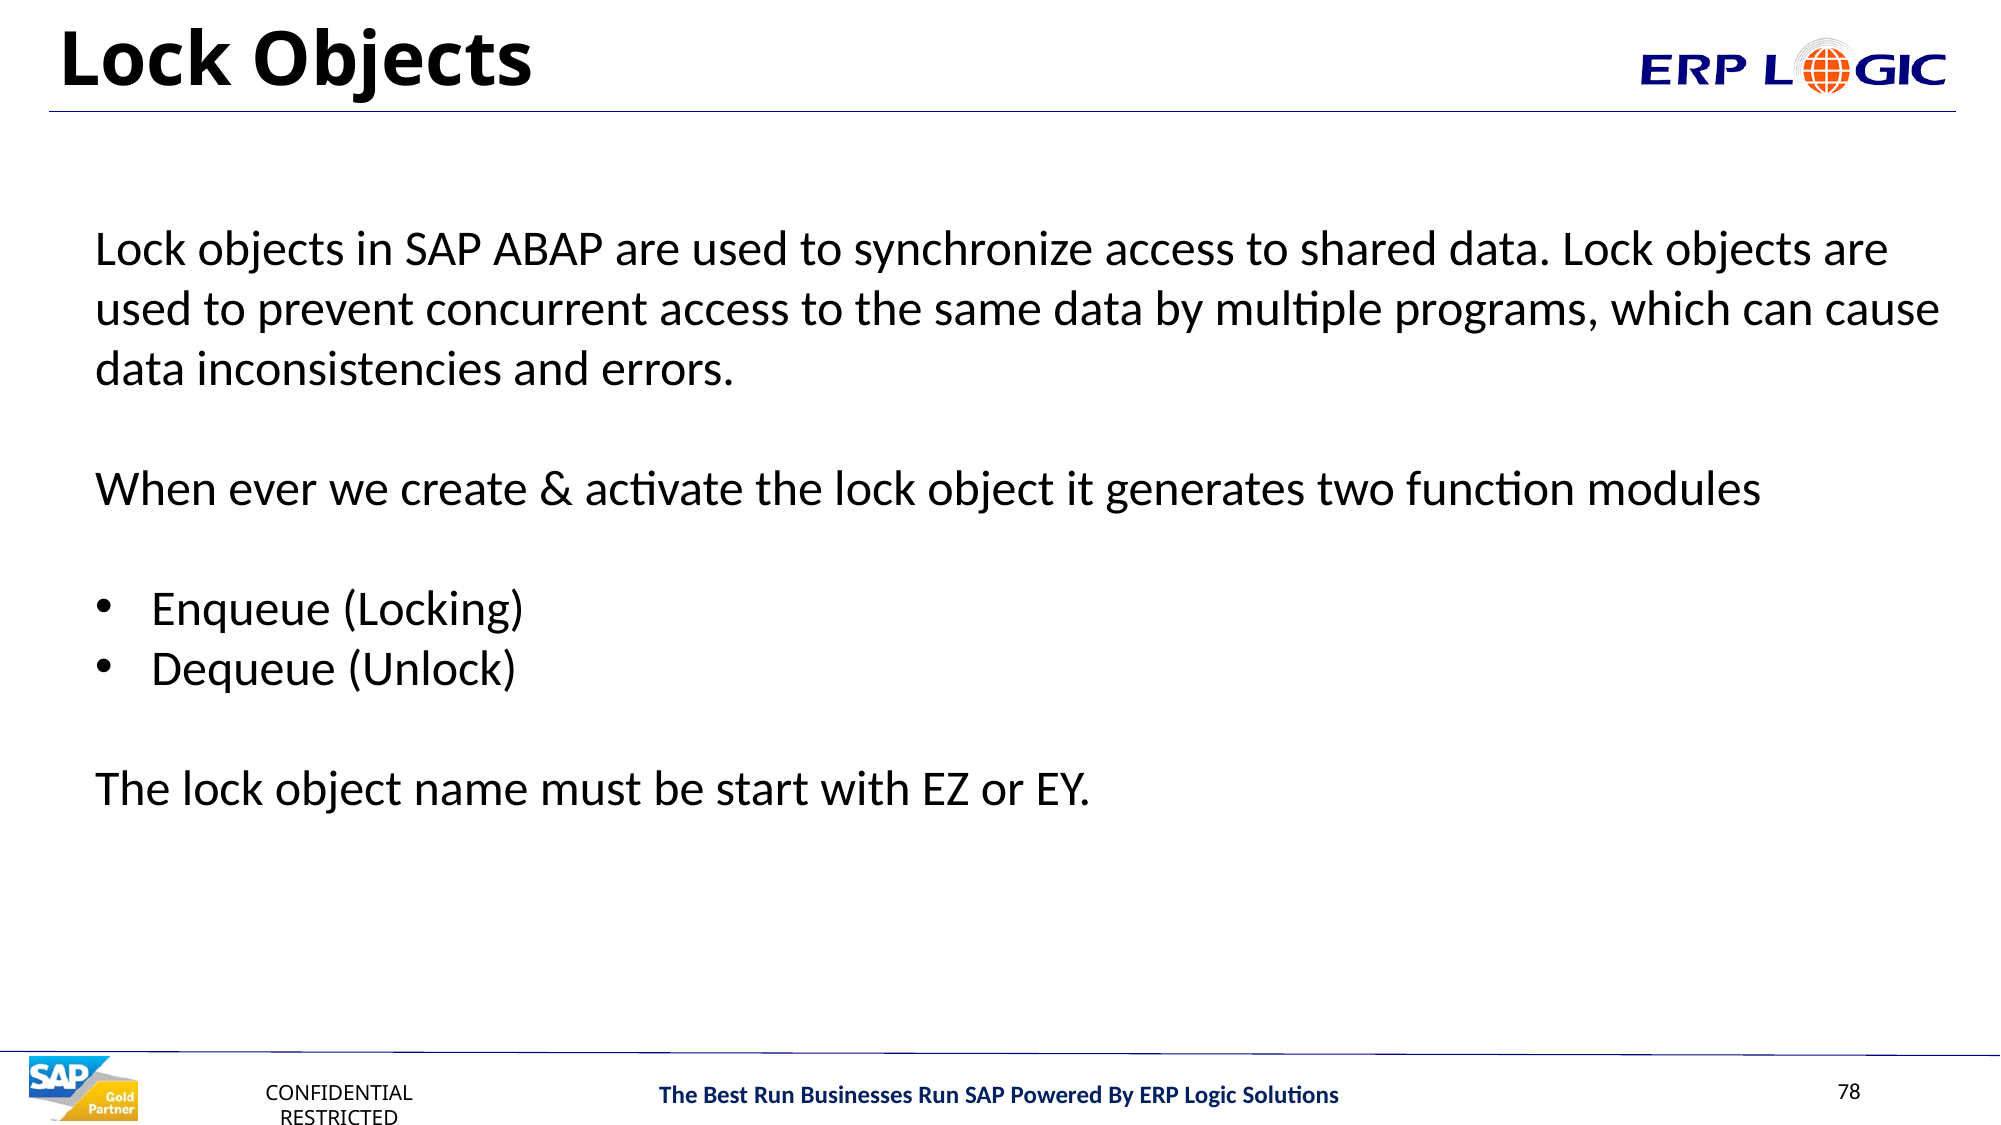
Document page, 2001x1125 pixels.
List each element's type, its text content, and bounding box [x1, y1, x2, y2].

title Lock Objects [43, 24, 1863, 99]
text_box Lock objects in SAP ABAP are used to synchronize access to shared data. Lock objects are used to prevent concurrent access to the same data by multiple programs, which can cause data inconsistencies and errors. When ever we create & activate the lock object it generates two function modules Enqueue (Locking) Dequeue (Unlock) The lock object name must be start with EZ or EY. [80, 207, 1989, 883]
picture [1615, 33, 1975, 103]
picture [29, 1056, 138, 1121]
